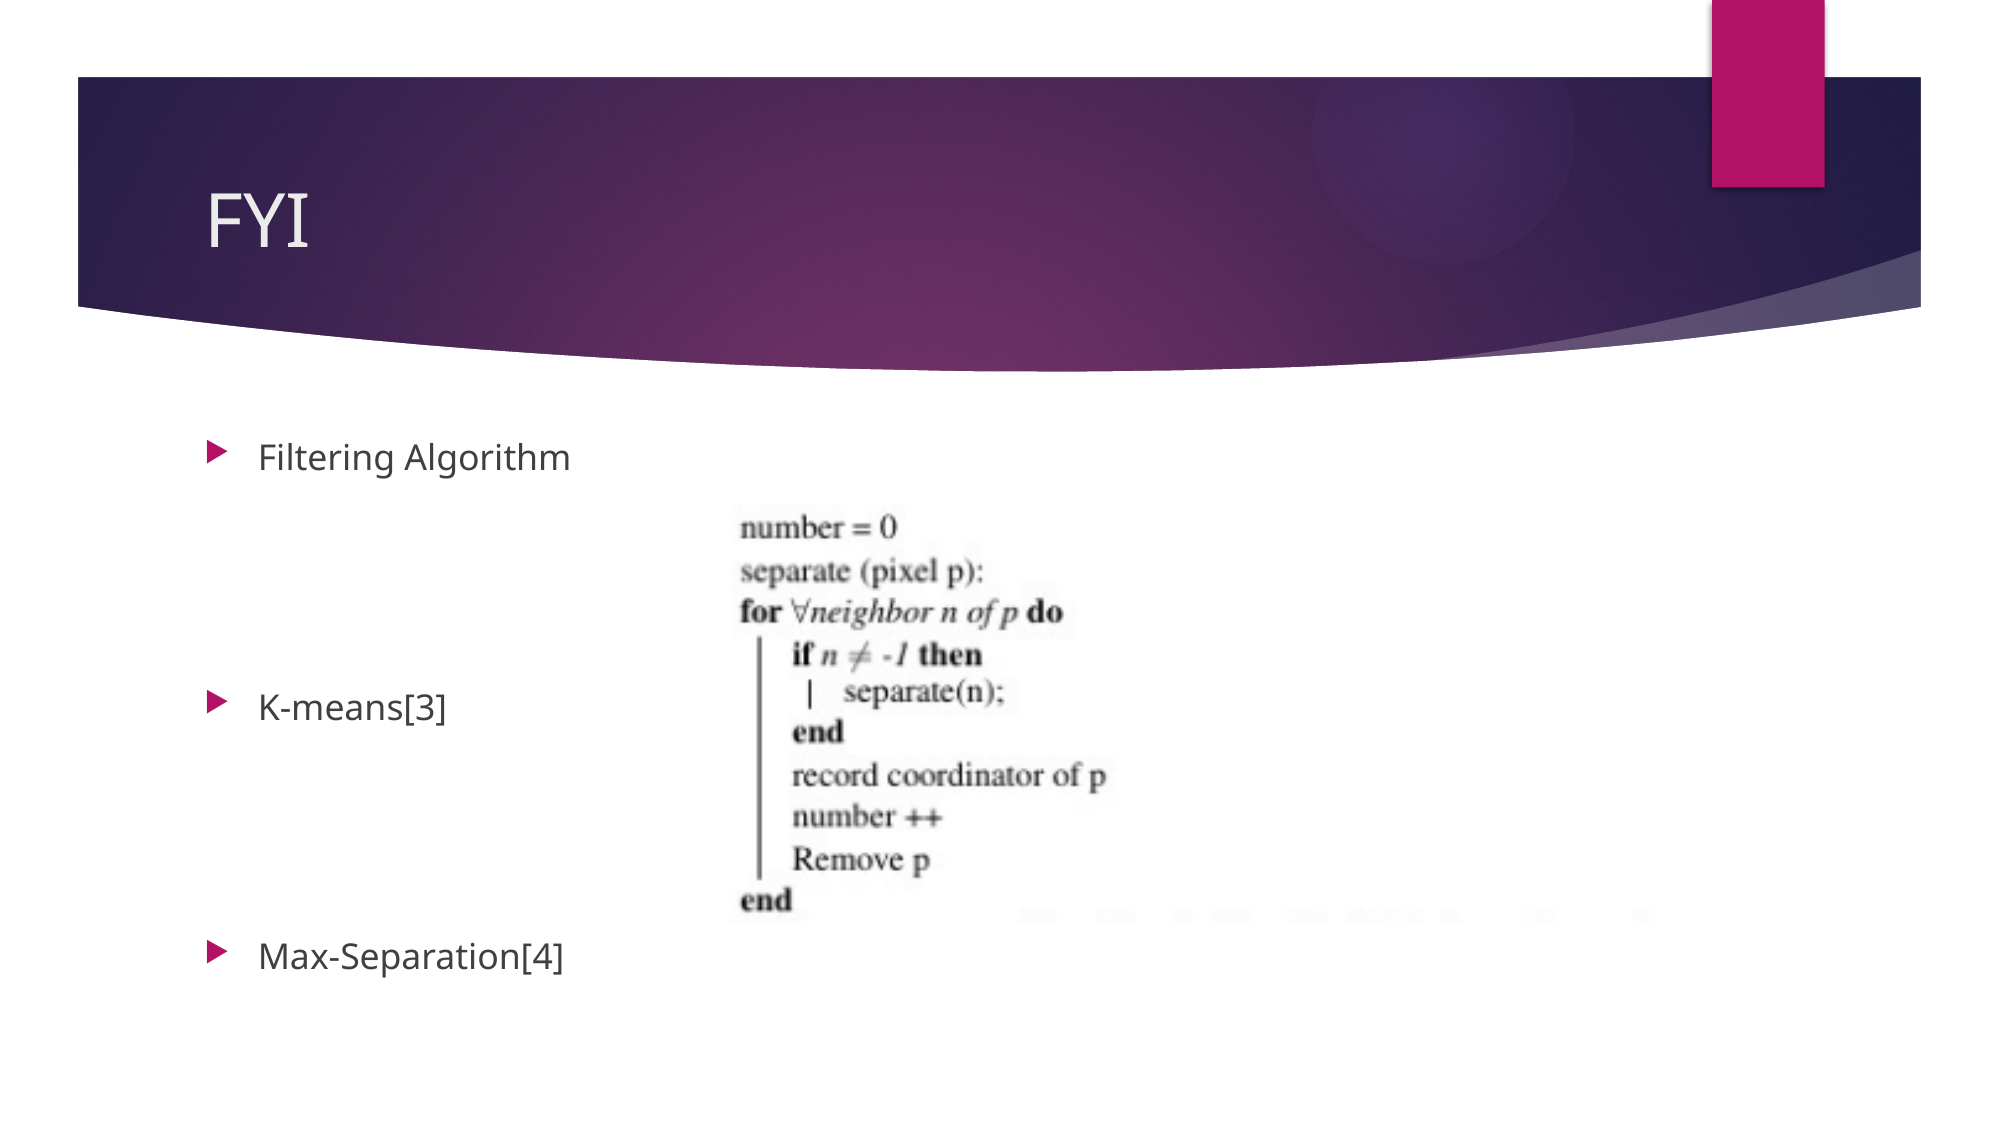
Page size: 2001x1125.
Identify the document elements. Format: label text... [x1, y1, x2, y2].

list Filtering Algorithm K-means[3] Max-Separation[4] [189, 427, 1638, 988]
title FYI [189, 159, 1627, 276]
picture [713, 492, 1848, 923]
